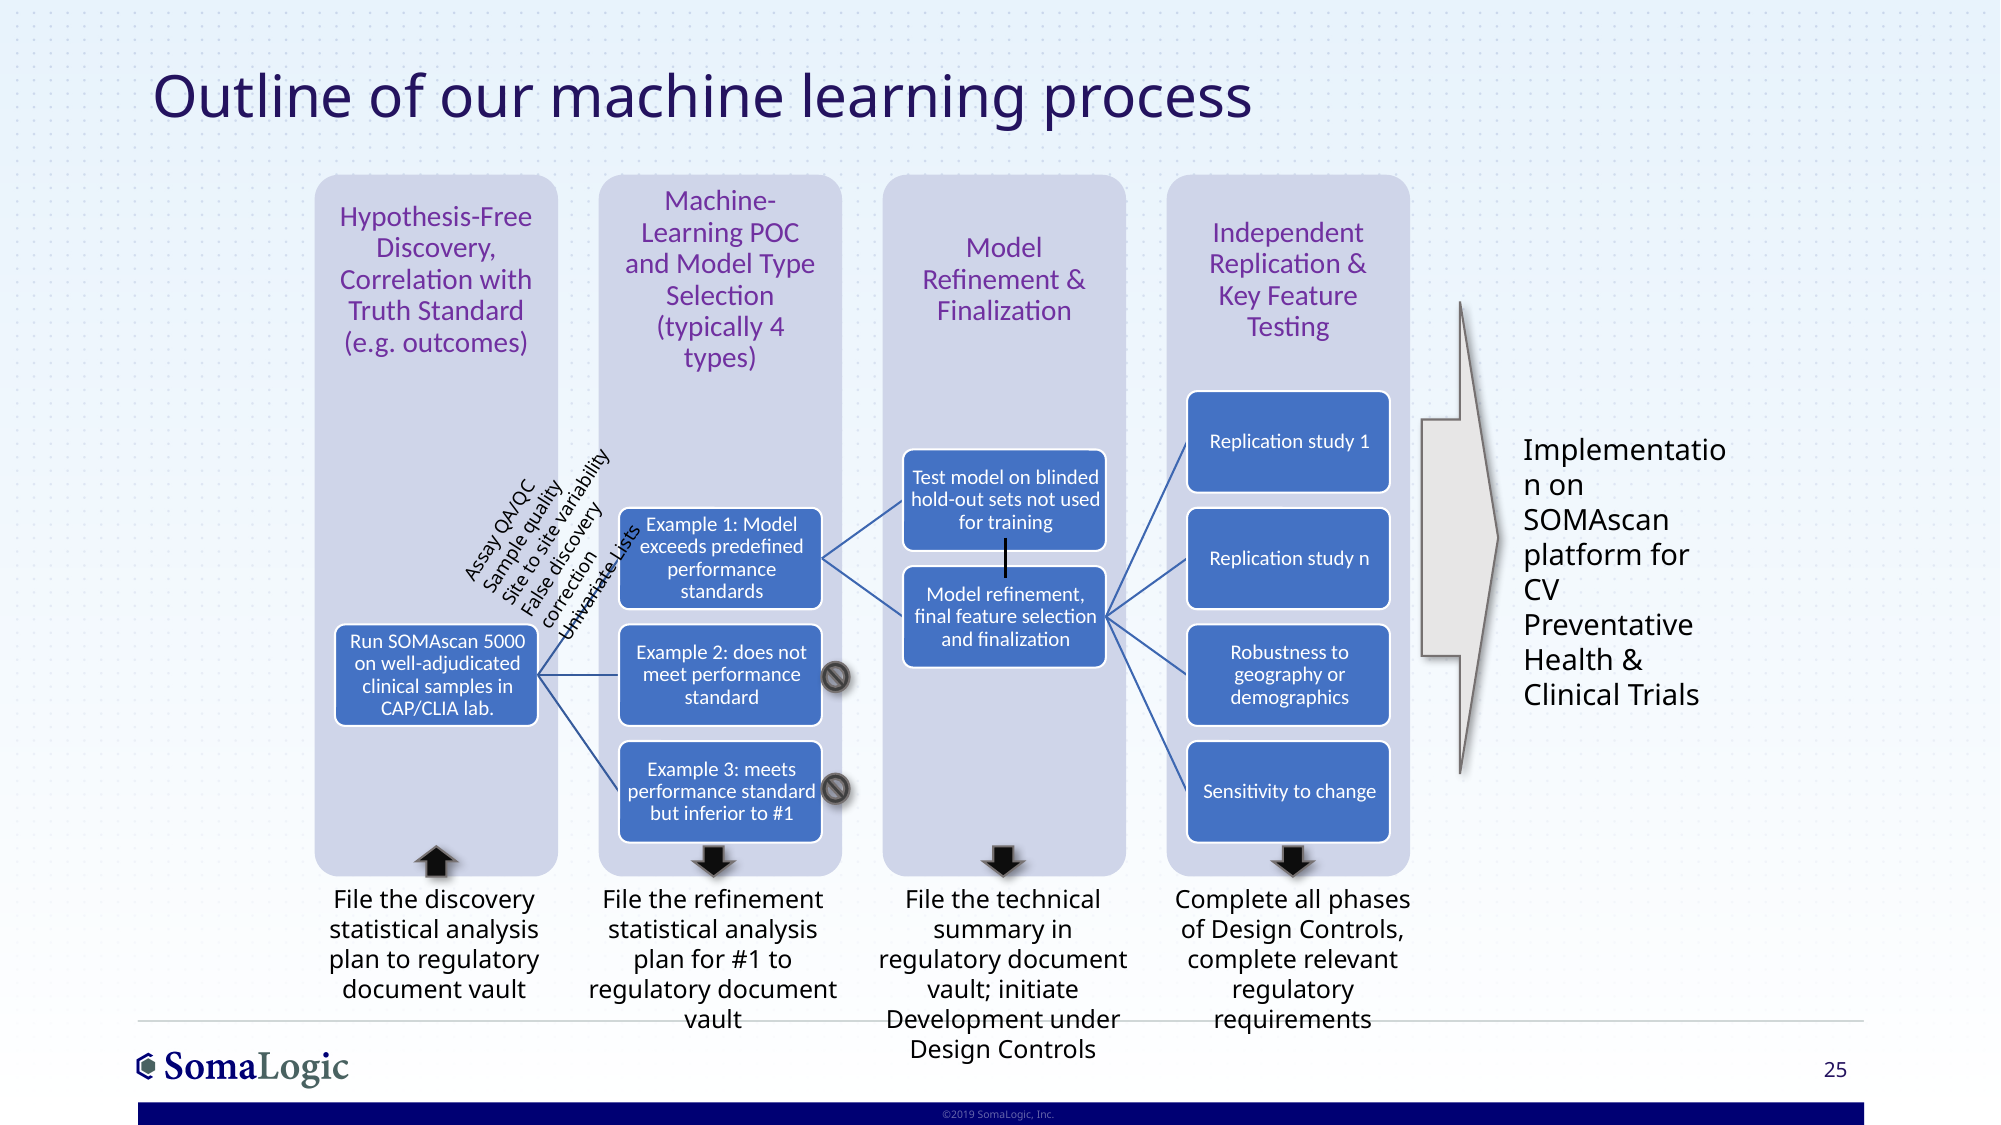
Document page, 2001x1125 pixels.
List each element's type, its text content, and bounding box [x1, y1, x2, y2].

slide_number 25 [1412, 1040, 1863, 1101]
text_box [313, 174, 1412, 877]
text_box File the refinement statistical analysis plan for #1 to regulatory document vault [571, 877, 855, 1041]
text_box Complete all phases of Design Controls, complete relevant regulatory requirements [1145, 876, 1441, 1041]
picture [0, 0, 2001, 1125]
title Outline of our machine learning process [137, 59, 1863, 278]
text_box File the technical summary in regulatory document vault; initiate Development under Design Controls [856, 877, 1151, 1071]
text_box [1420, 301, 1500, 775]
text_box Implementation on SOMAscan platform for CV Preventative Health & Clinical Trials [1508, 424, 1742, 719]
text_box File the discovery statistical analysis plan to regulatory document vault [298, 876, 571, 1011]
